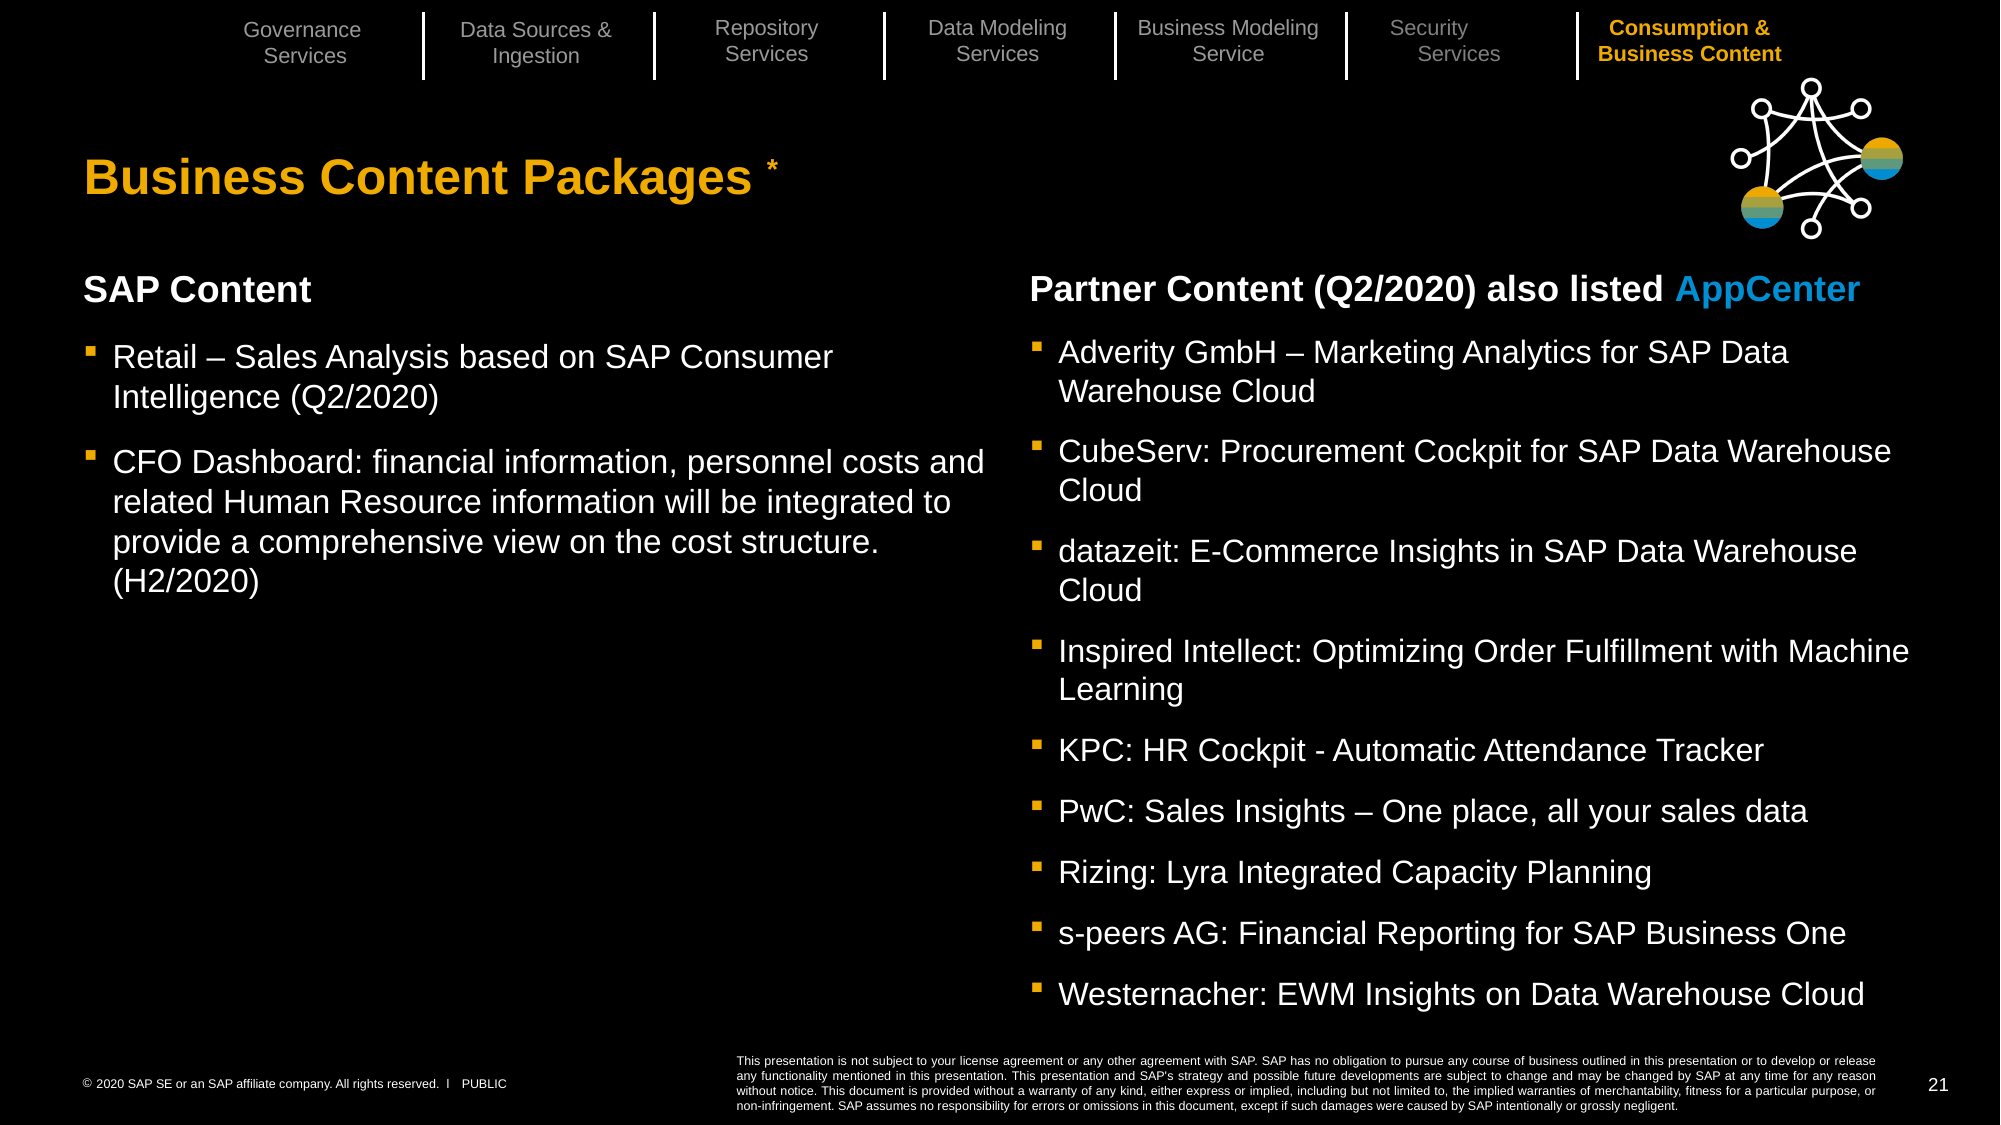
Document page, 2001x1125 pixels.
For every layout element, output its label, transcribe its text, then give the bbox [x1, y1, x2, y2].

text_box Security Services [1349, 13, 1569, 67]
text_box Data Modeling Services [888, 13, 1108, 67]
text_box Consumption & Business Content [1580, 13, 1800, 67]
text_box Business Modeling Service [1118, 13, 1339, 67]
text_box Governance Services [195, 14, 415, 69]
text_box SAP Content Retail – Sales Analysis based on SAP Consumer Intelligence (Q2/2020) CFO Dashboard: financial information, personnel costs and related Human Resource information will be integrated to provide a comprehensive view on the cost structure. (H2/2020) [83, 265, 991, 1015]
title Business Content Packages * [83, 144, 1700, 205]
text_box Data Sources & Ingestion [426, 15, 646, 69]
picture [1706, 53, 1917, 265]
text_box [879, 314, 1918, 1043]
text_box Partner Content (Q2/2020) also listed AppCenter Adverity GmbH – Marketing Analytics for SAP Data Warehouse Cloud CubeServ: Procurement Cockpit for SAP Data Warehouse Cloud datazeit: E-Commerce Insights in SAP Data Warehouse Cloud Inspired Intellect: Optimizing Order Fulfillment with Machine Learning KPC: HR Cockpit - Automatic Attendance Tracker PwC: Sales Insights – One place, all your sales data Rizing: Lyra Integrated Capacity Planning s-peers AG: Financial Reporting for SAP Business One Westernacher: EWM Insights on Data Warehouse Cloud [1029, 265, 1917, 1015]
text_box Repository Services [657, 13, 877, 67]
